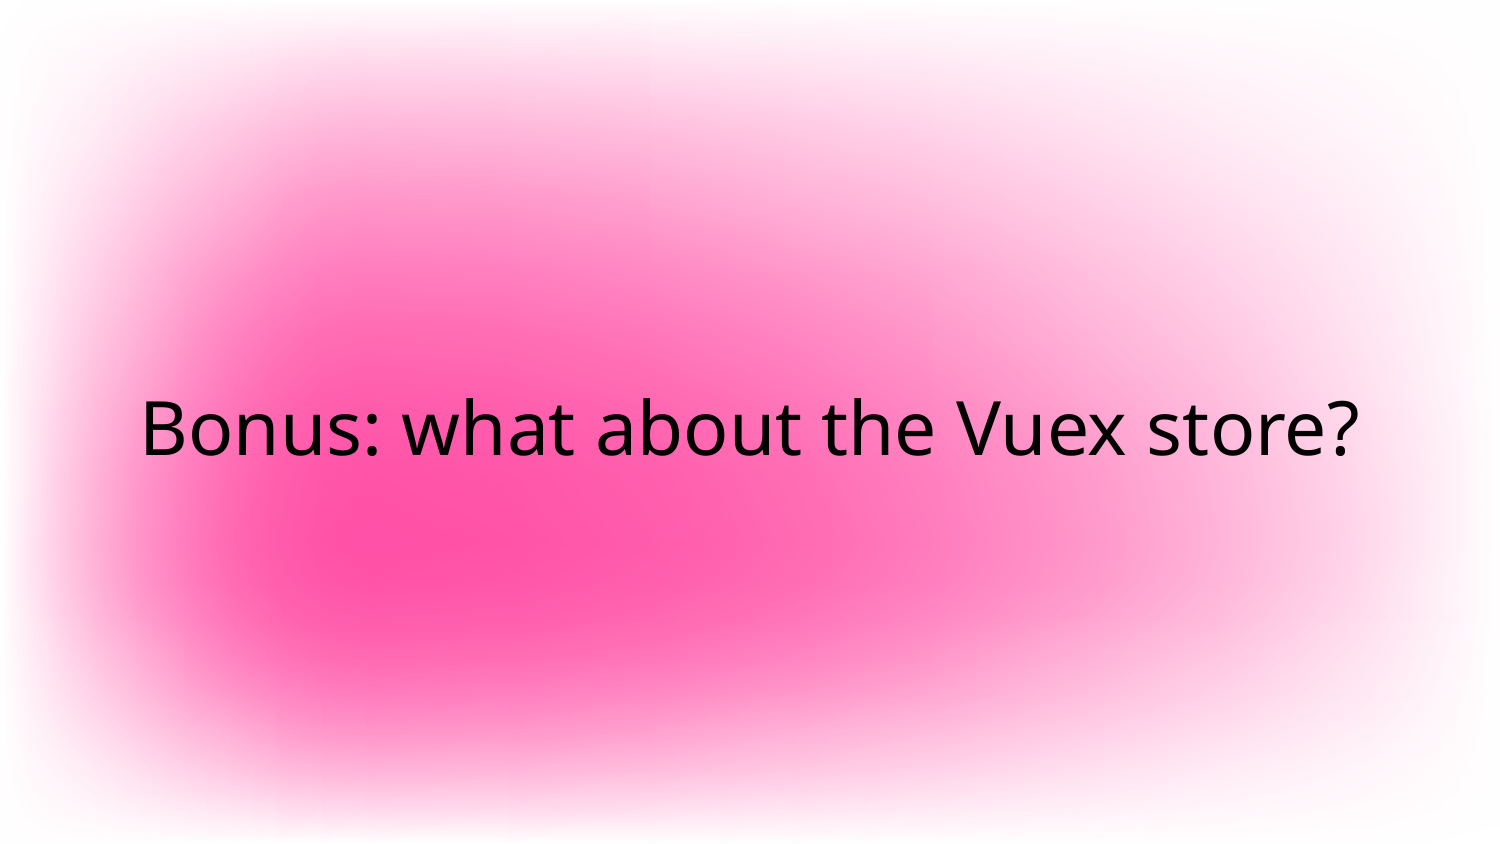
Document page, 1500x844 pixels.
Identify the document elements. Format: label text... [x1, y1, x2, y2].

title Bonus: what about the Vuex store? [43, 367, 1457, 477]
picture [0, 0, 1500, 844]
